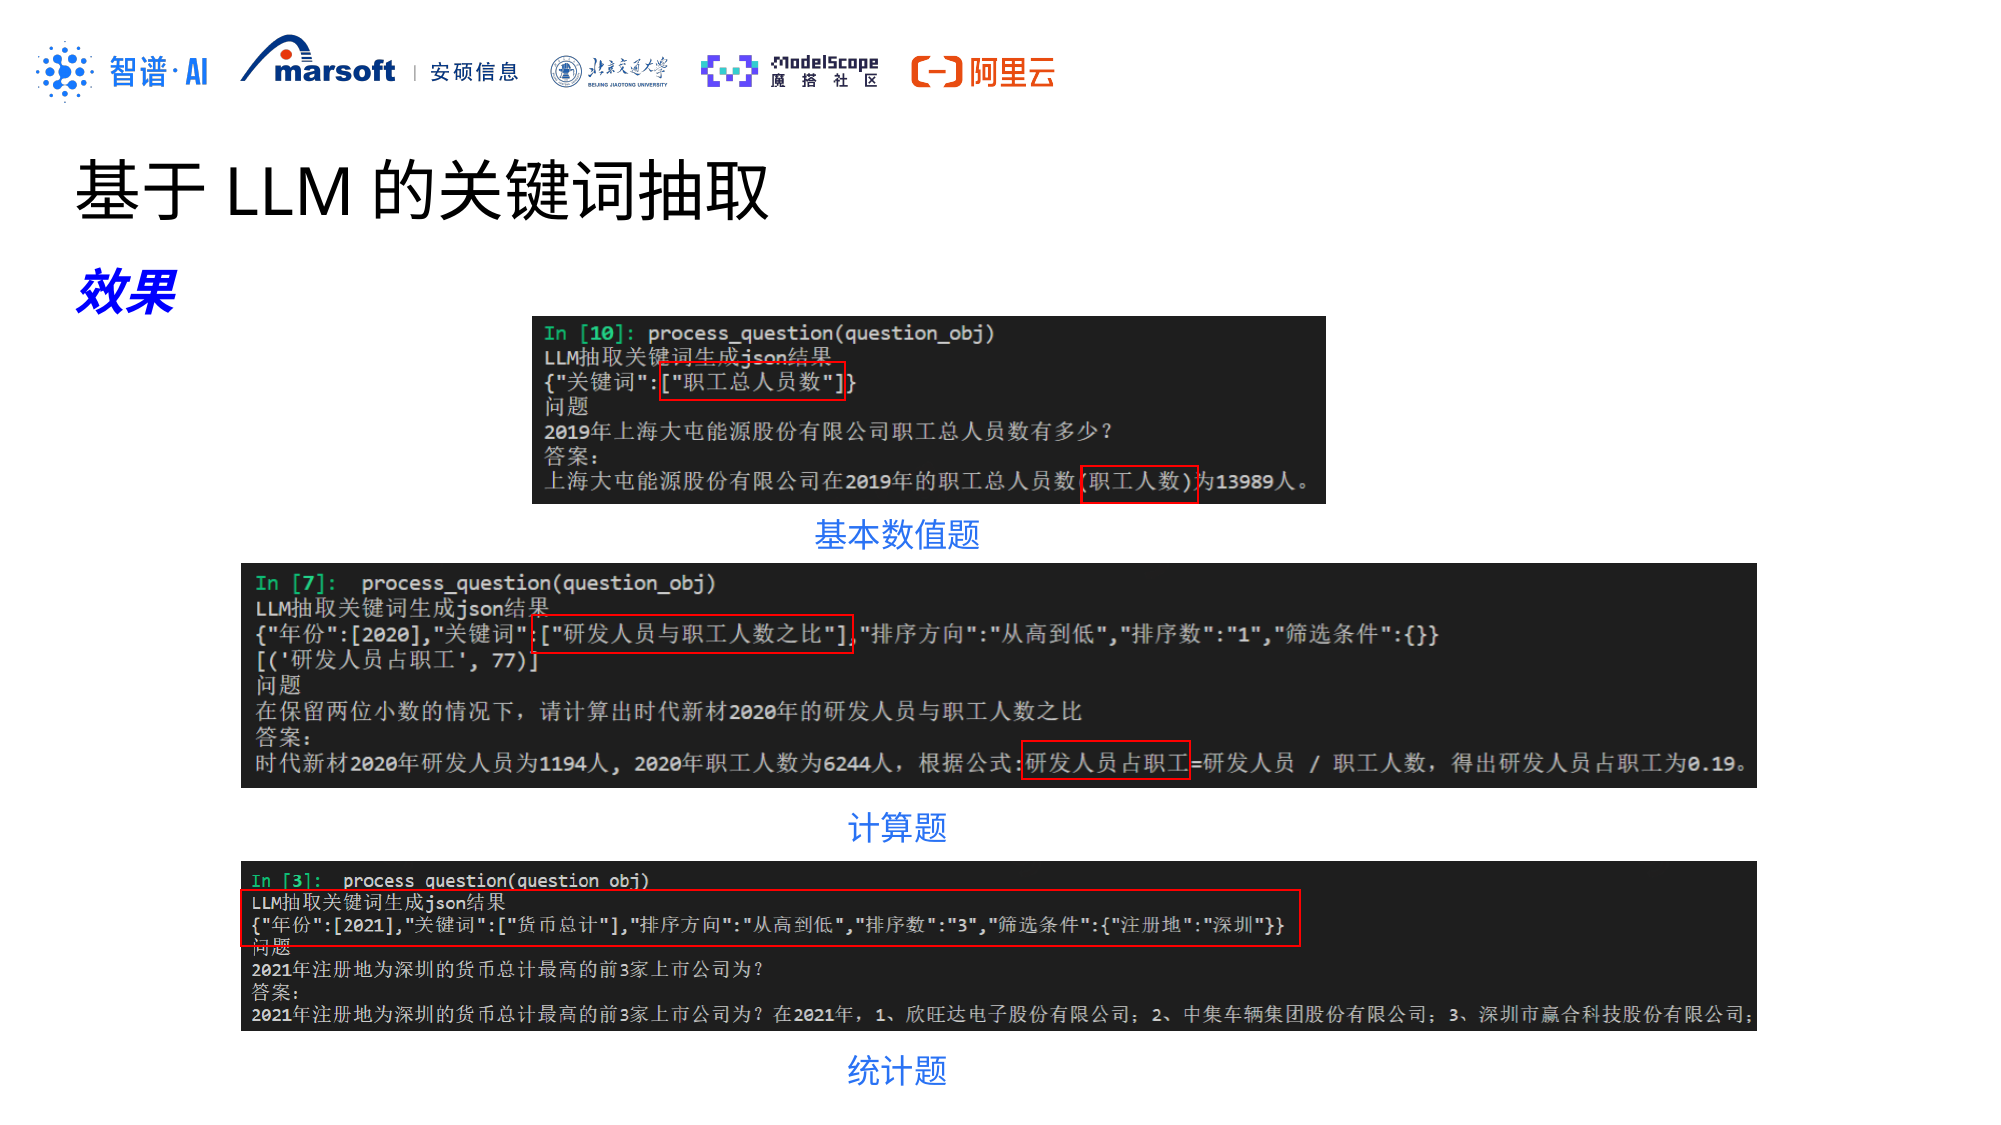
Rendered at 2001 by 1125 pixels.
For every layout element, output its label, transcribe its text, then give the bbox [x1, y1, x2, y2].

picture [549, 54, 669, 89]
picture [241, 861, 1757, 1031]
picture [25, 31, 219, 114]
text_box 效果 [60, 237, 1332, 328]
picture [883, 44, 1084, 100]
picture [532, 316, 1326, 504]
picture [240, 34, 521, 105]
text_box 基于LLM的关键词抽取 [60, 117, 1580, 237]
picture [241, 563, 1757, 788]
picture [701, 55, 878, 87]
